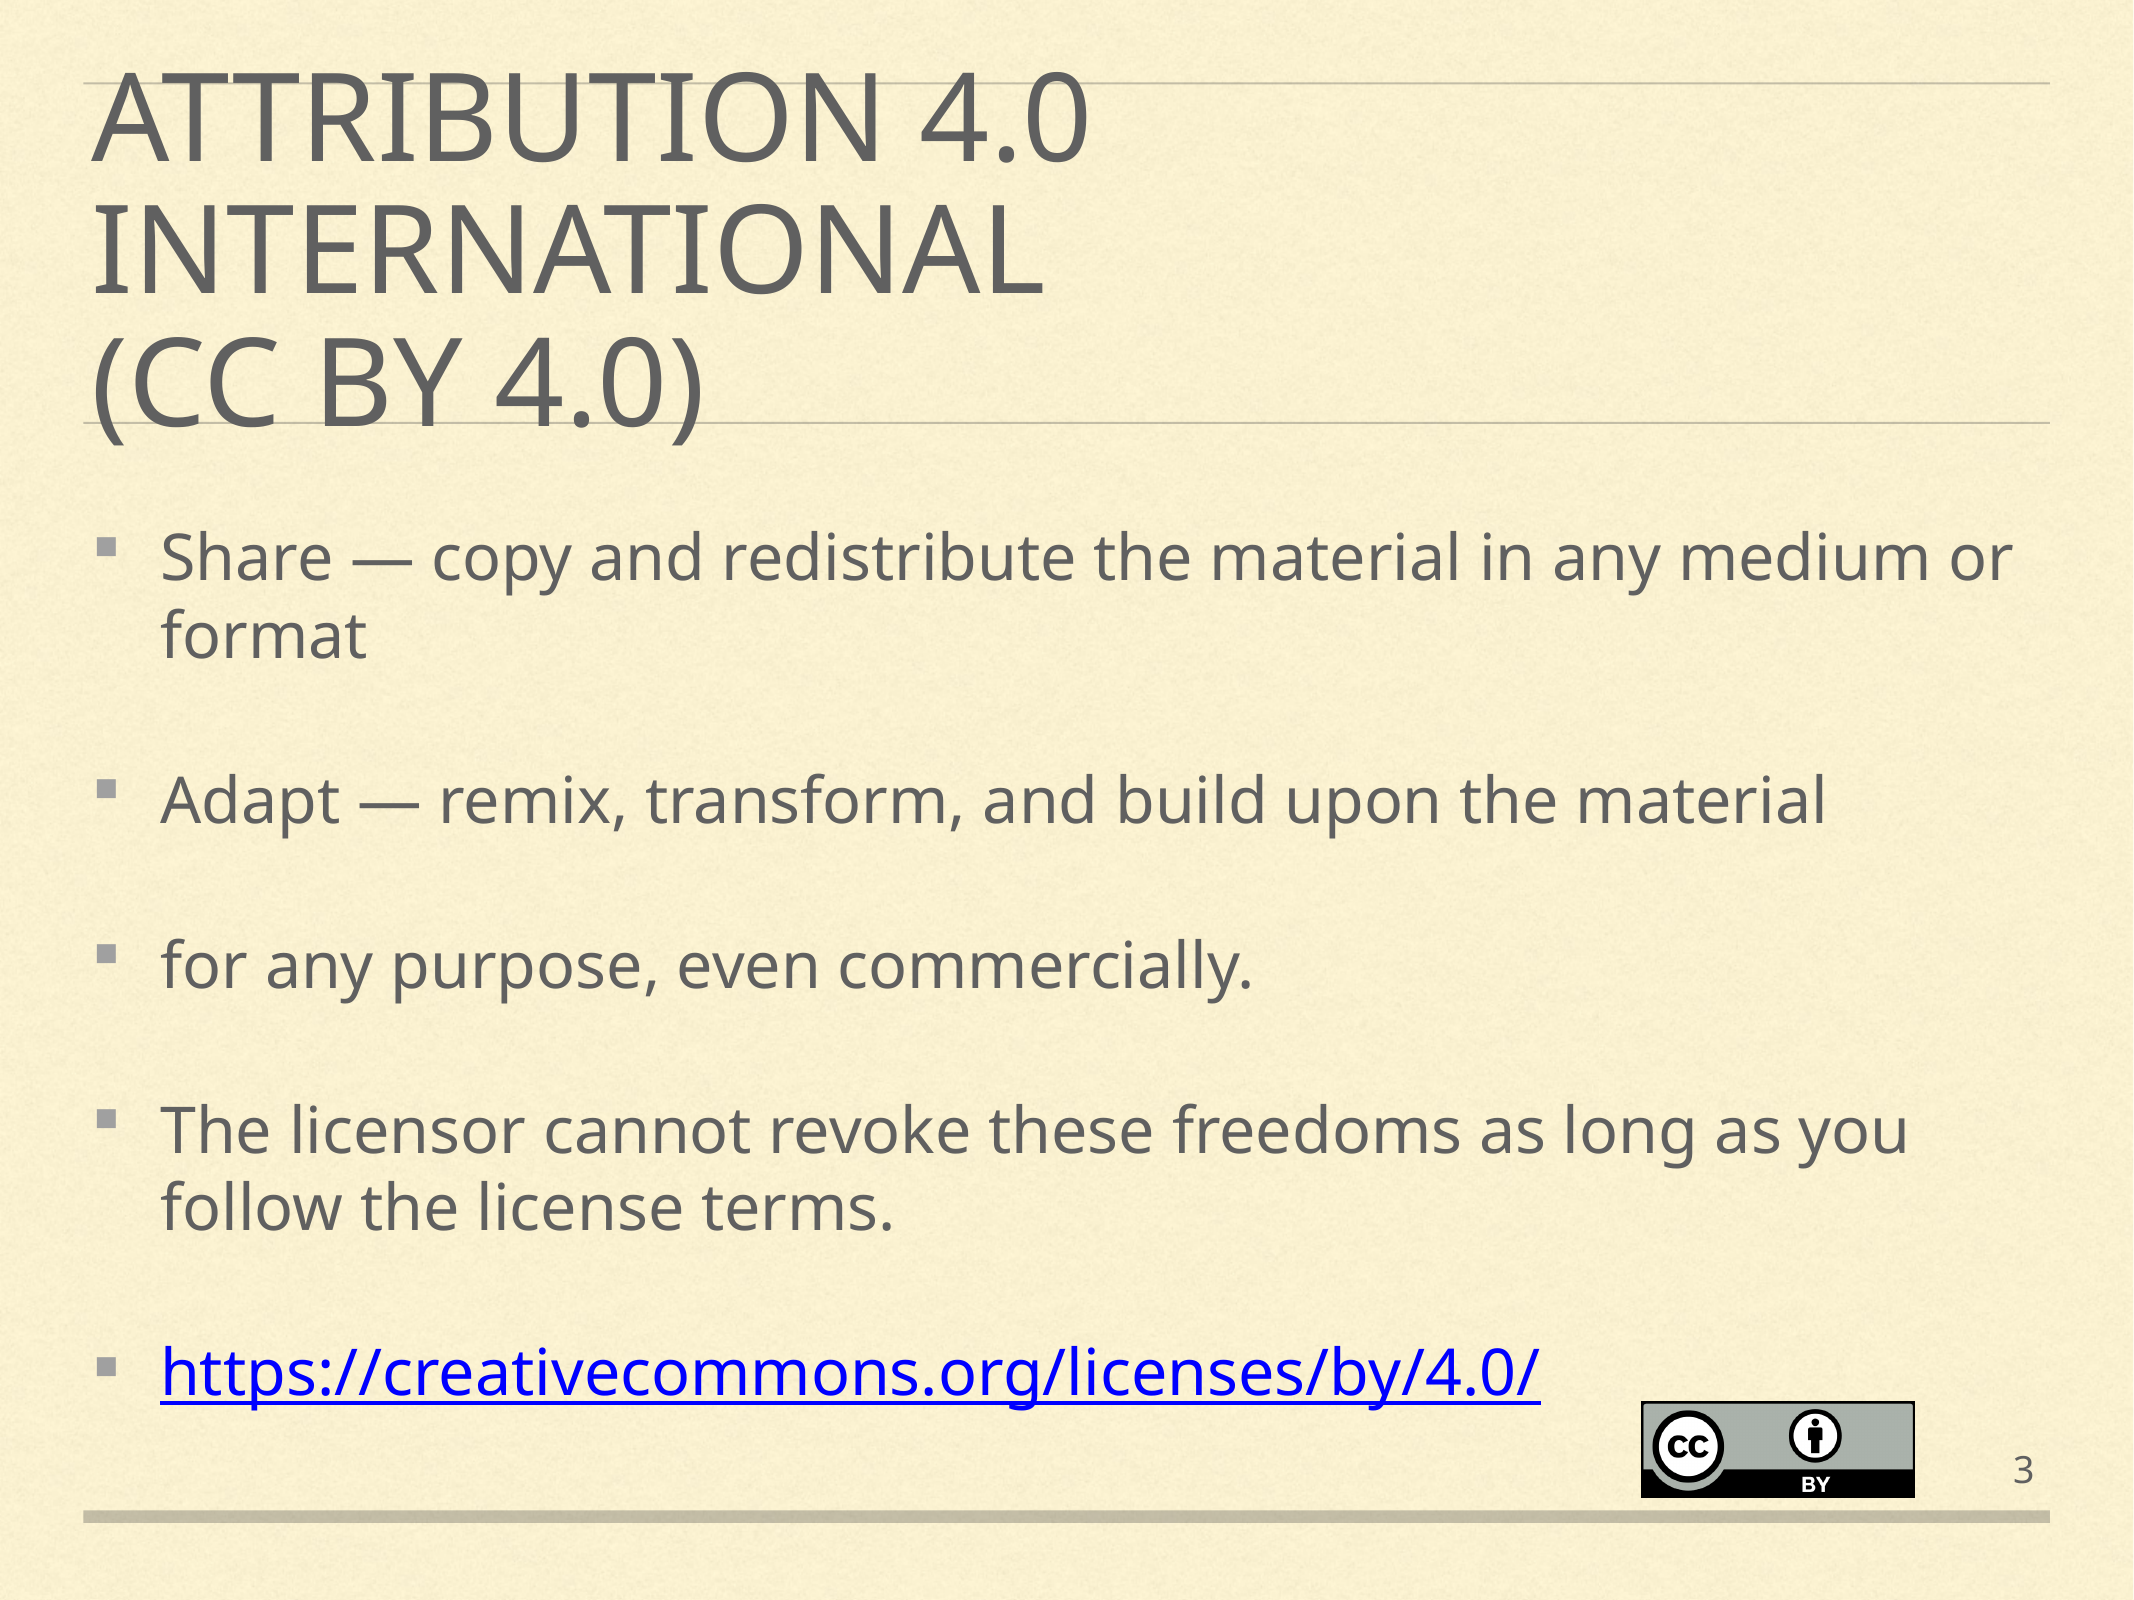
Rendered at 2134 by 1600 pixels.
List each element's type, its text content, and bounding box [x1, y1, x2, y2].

picture [0, 0, 2134, 1600]
title Attribution 4.0 International (CC BY 4.0) [82, 97, 2051, 411]
list Share — copy and redistribute the material in any medium or format Adapt — remix, transform, and build upon the material for any purpose, even commercially. The licensor cannot revoke these freedoms as long as you follow the license terms. https://creativecommons.org/licenses/by/4.0/ [82, 497, 2051, 1438]
slide_number 3 [1995, 1436, 2053, 1499]
